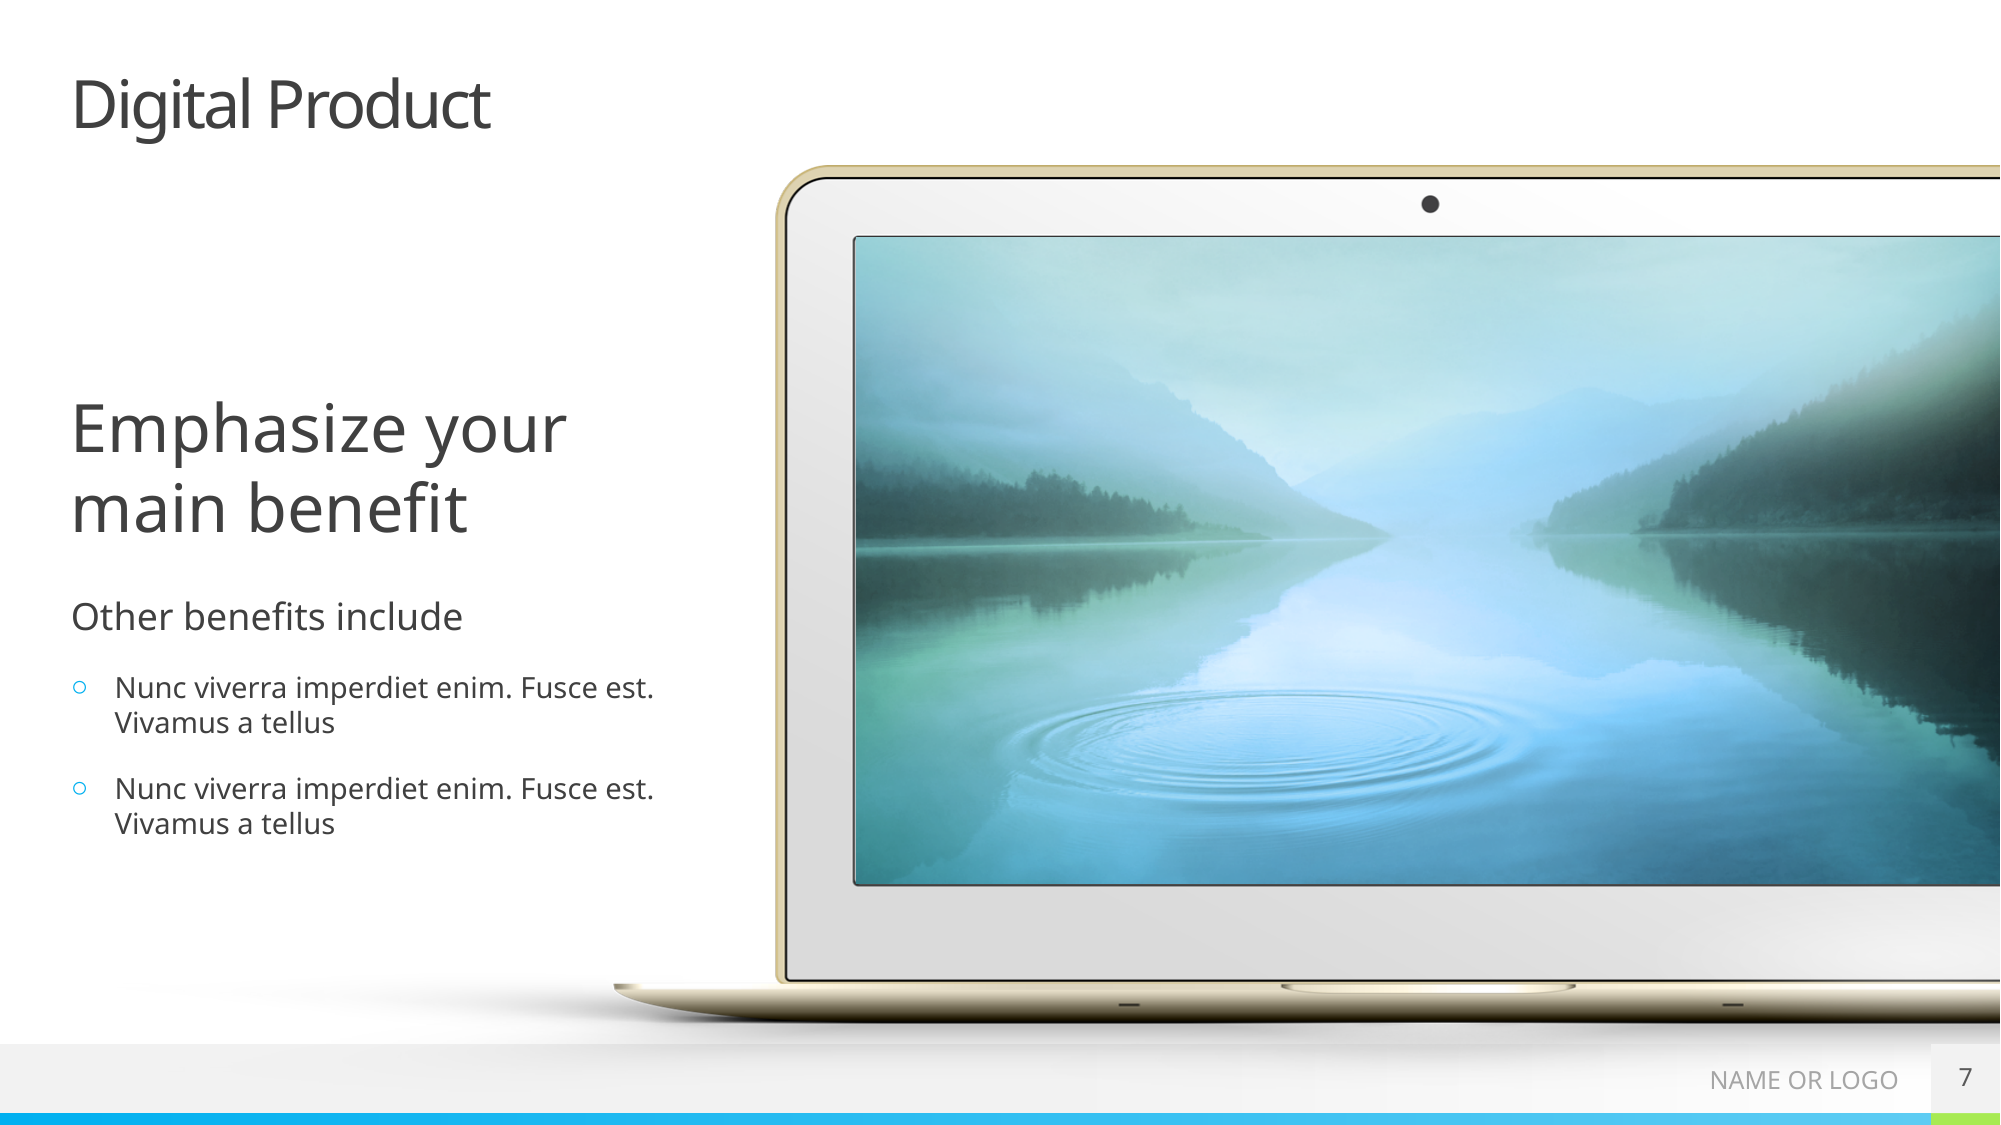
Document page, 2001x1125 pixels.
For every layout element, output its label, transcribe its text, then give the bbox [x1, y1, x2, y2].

list Other benefits include Nunc viverra imperdiet enim. Fusce est. Vivamus a tellus Nunc viverra imperdiet enim. Fusce est. Vivamus a tellus [70, 592, 723, 998]
slide_number 7 [1931, 1044, 2000, 1114]
list Emphasize your main benefit [70, 259, 723, 546]
title Digital Product [70, 70, 1932, 142]
picture [108, 165, 2000, 1092]
